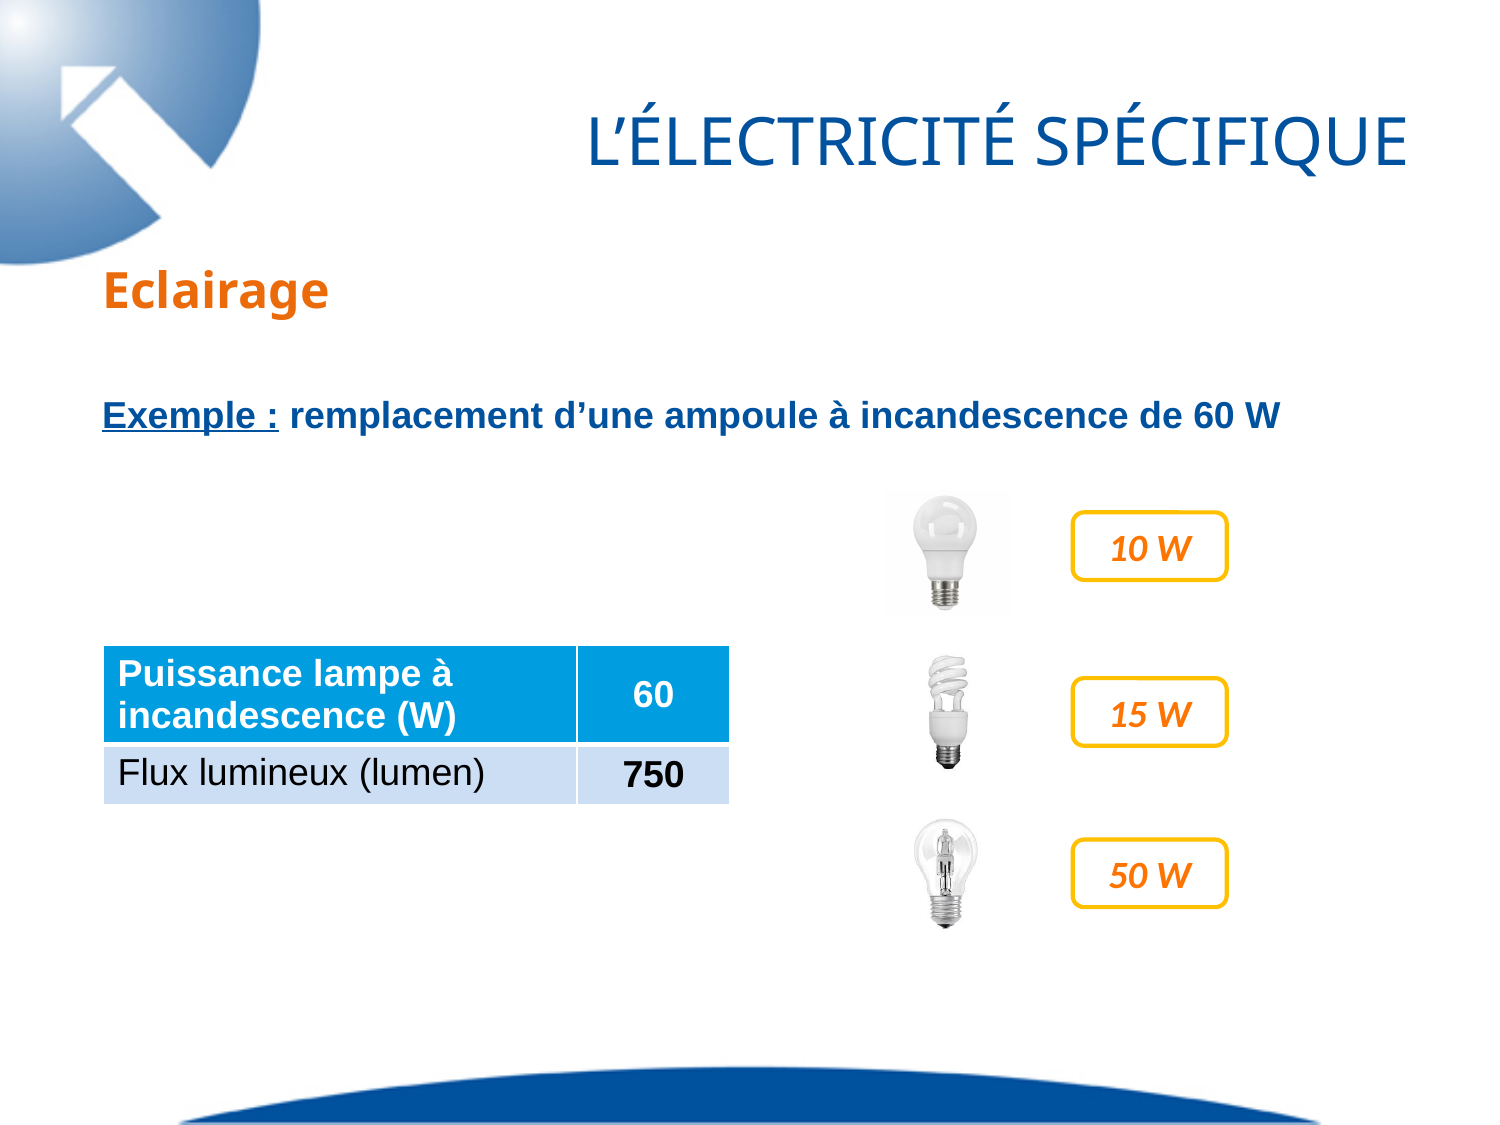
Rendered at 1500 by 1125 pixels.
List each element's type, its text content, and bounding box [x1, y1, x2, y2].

text_box 10 W [1070, 510, 1229, 583]
table_cell Flux lumineux (lumen) [104, 747, 576, 804]
title L’électricité spécifique [242, 45, 1425, 184]
text_box 15 W [1070, 676, 1229, 748]
text_box 50 W [1070, 837, 1229, 910]
text_box Eclairage Exemple : remplacement d’une ampoule à incandescence de 60 W [87, 184, 1434, 1040]
table_header Puissance lampe à incandescence (W) [104, 646, 576, 742]
table_header 60 [578, 646, 729, 742]
picture [0, 0, 1500, 1125]
table_cell 750 [578, 747, 729, 804]
